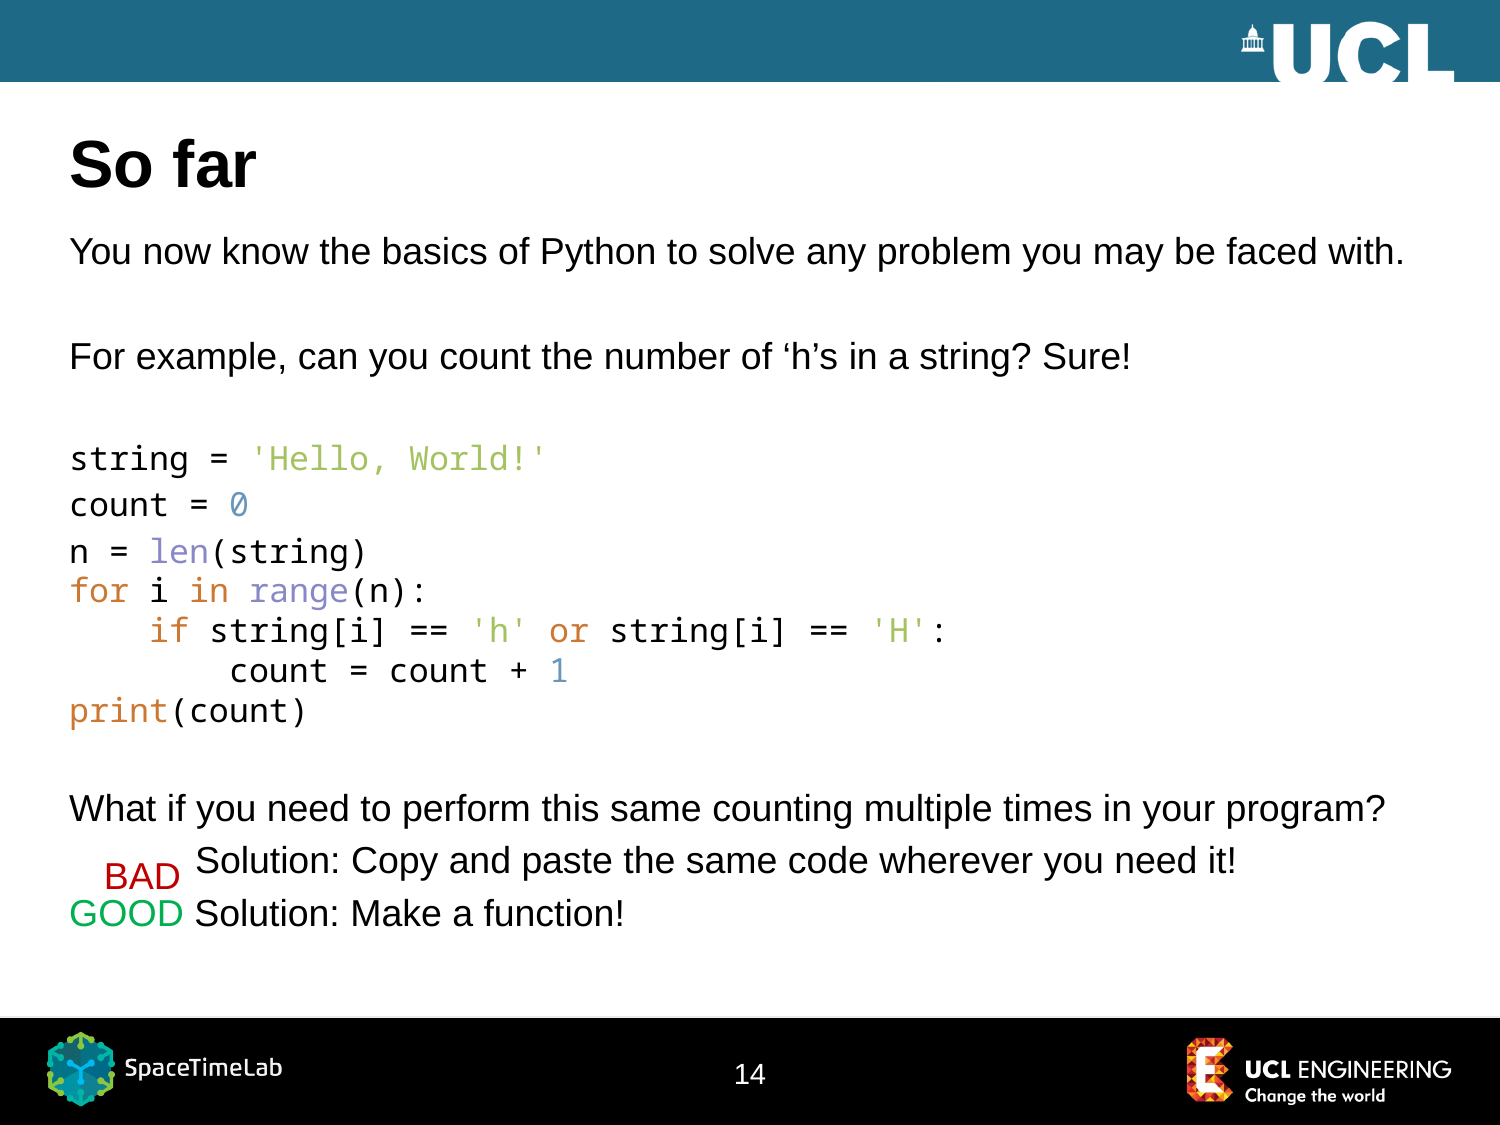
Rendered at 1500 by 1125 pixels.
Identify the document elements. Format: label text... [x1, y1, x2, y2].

list You now know the basics of Python to solve any problem you may be faced with. For example, can you count the number of ‘h’s in a string? Sure! string = 'Hello, World!' count = 0 n = len(string) for i in range(n): if string[i] == 'h' or string[i] == 'H': count = count + 1 print(count) What if you need to perform this same counting multiple times in your program? Solution: Copy and paste the same code wherever you need it! GOOD Solution: Make a function! [54, 219, 1447, 988]
footer 14 [496, 1042, 1004, 1103]
picture [0, 990, 1500, 1125]
text_box BAD [89, 844, 196, 904]
title So far [54, 113, 1447, 197]
